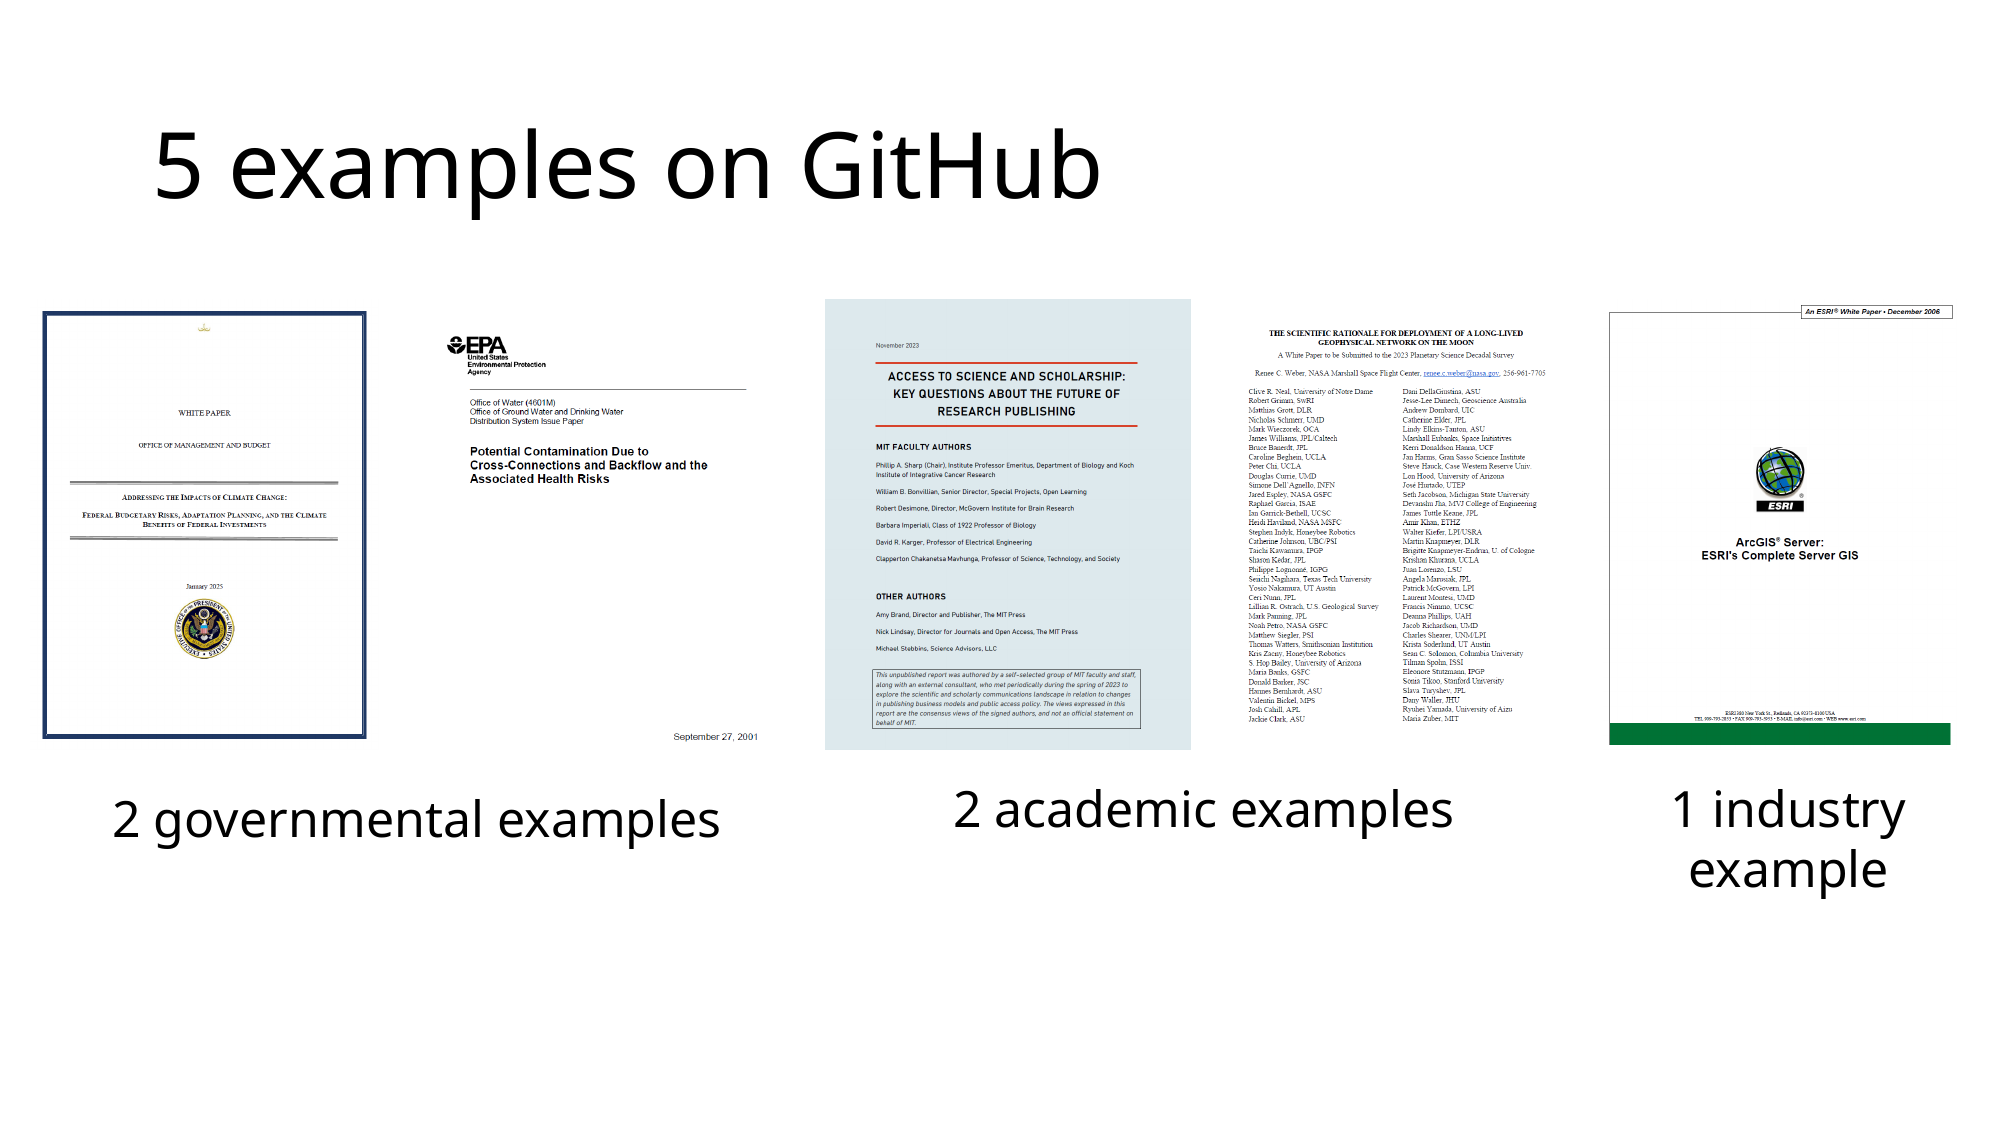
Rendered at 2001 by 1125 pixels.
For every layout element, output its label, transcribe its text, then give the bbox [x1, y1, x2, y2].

picture [825, 299, 1191, 751]
picture [399, 299, 806, 751]
picture [1211, 299, 1583, 751]
picture [29, 299, 379, 751]
text_box 1 industry example [1603, 770, 1974, 906]
text_box 2 governmental examples [29, 780, 805, 855]
text_box 2 academic examples [825, 770, 1583, 846]
title 5 examples on GitHub [137, 59, 1863, 278]
picture [1602, 299, 1957, 751]
